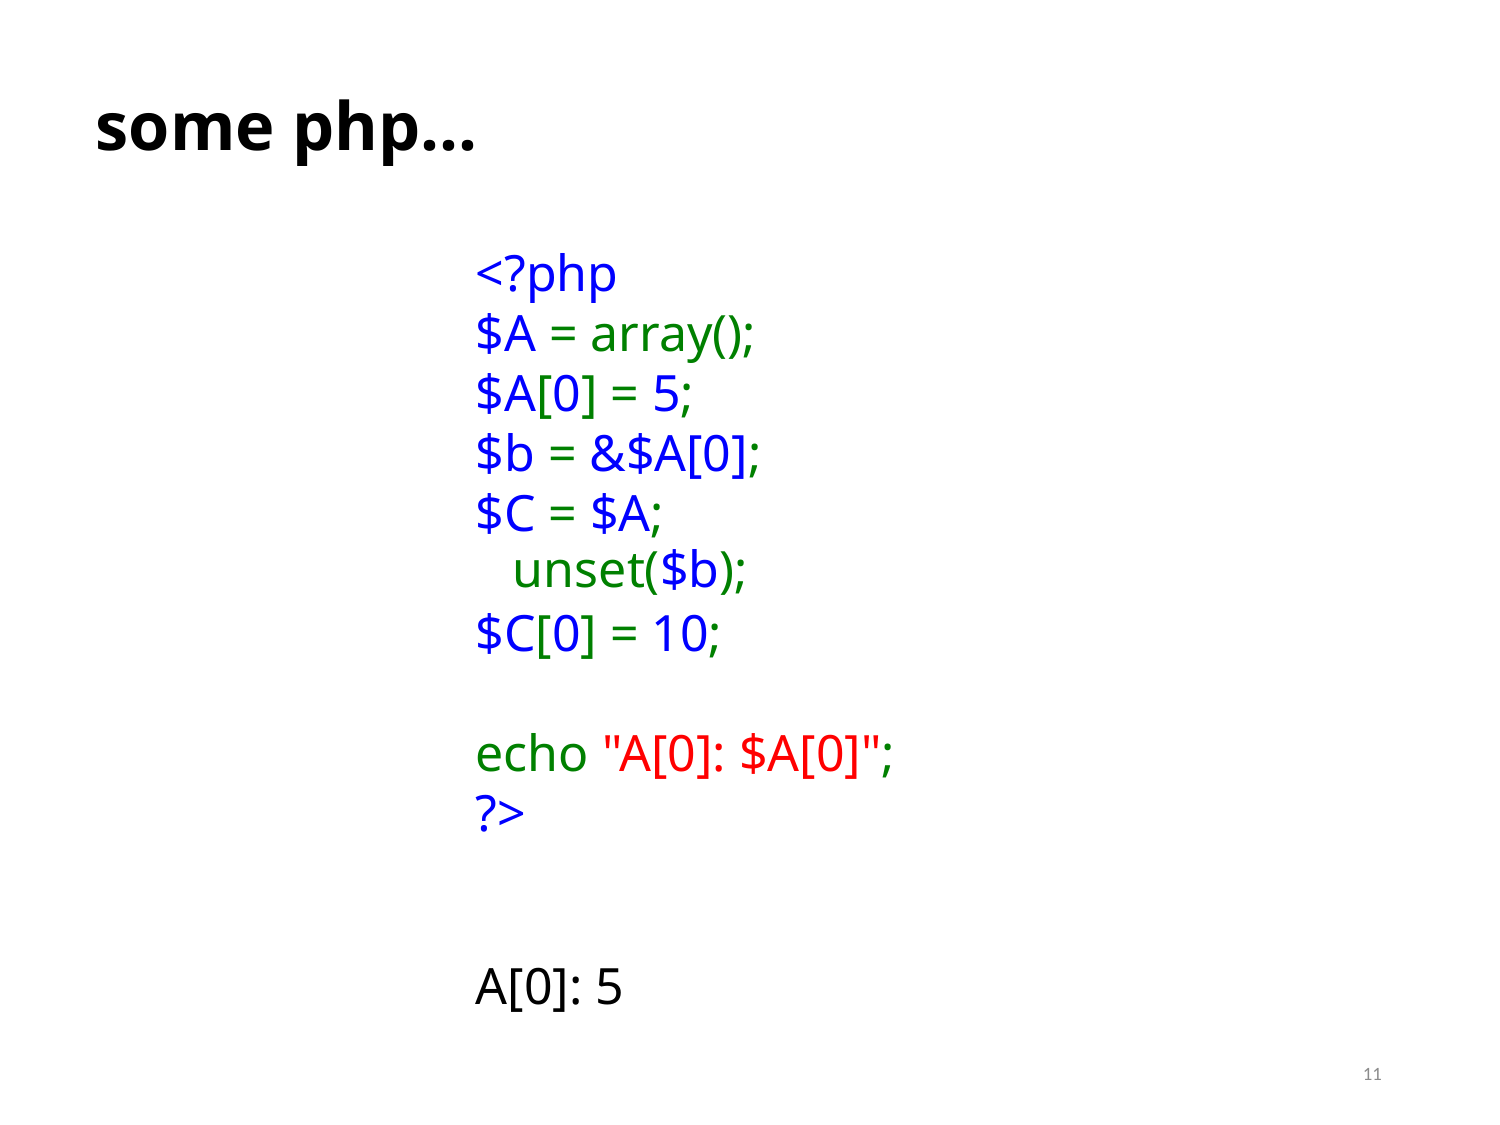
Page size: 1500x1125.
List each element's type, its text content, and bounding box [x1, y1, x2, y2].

text_box <?php $A = array(); $A[0] = 5; $b = &$A[0]; $C = $A; $C[0] = 10; echo "A[0]: $A[0]"; ?> [461, 233, 1095, 849]
slide_number 11 [1059, 1042, 1397, 1103]
text_box unset($b); [498, 529, 763, 605]
title some php… [80, 0, 1407, 265]
text_box A[0]: 5 [461, 947, 1070, 1022]
